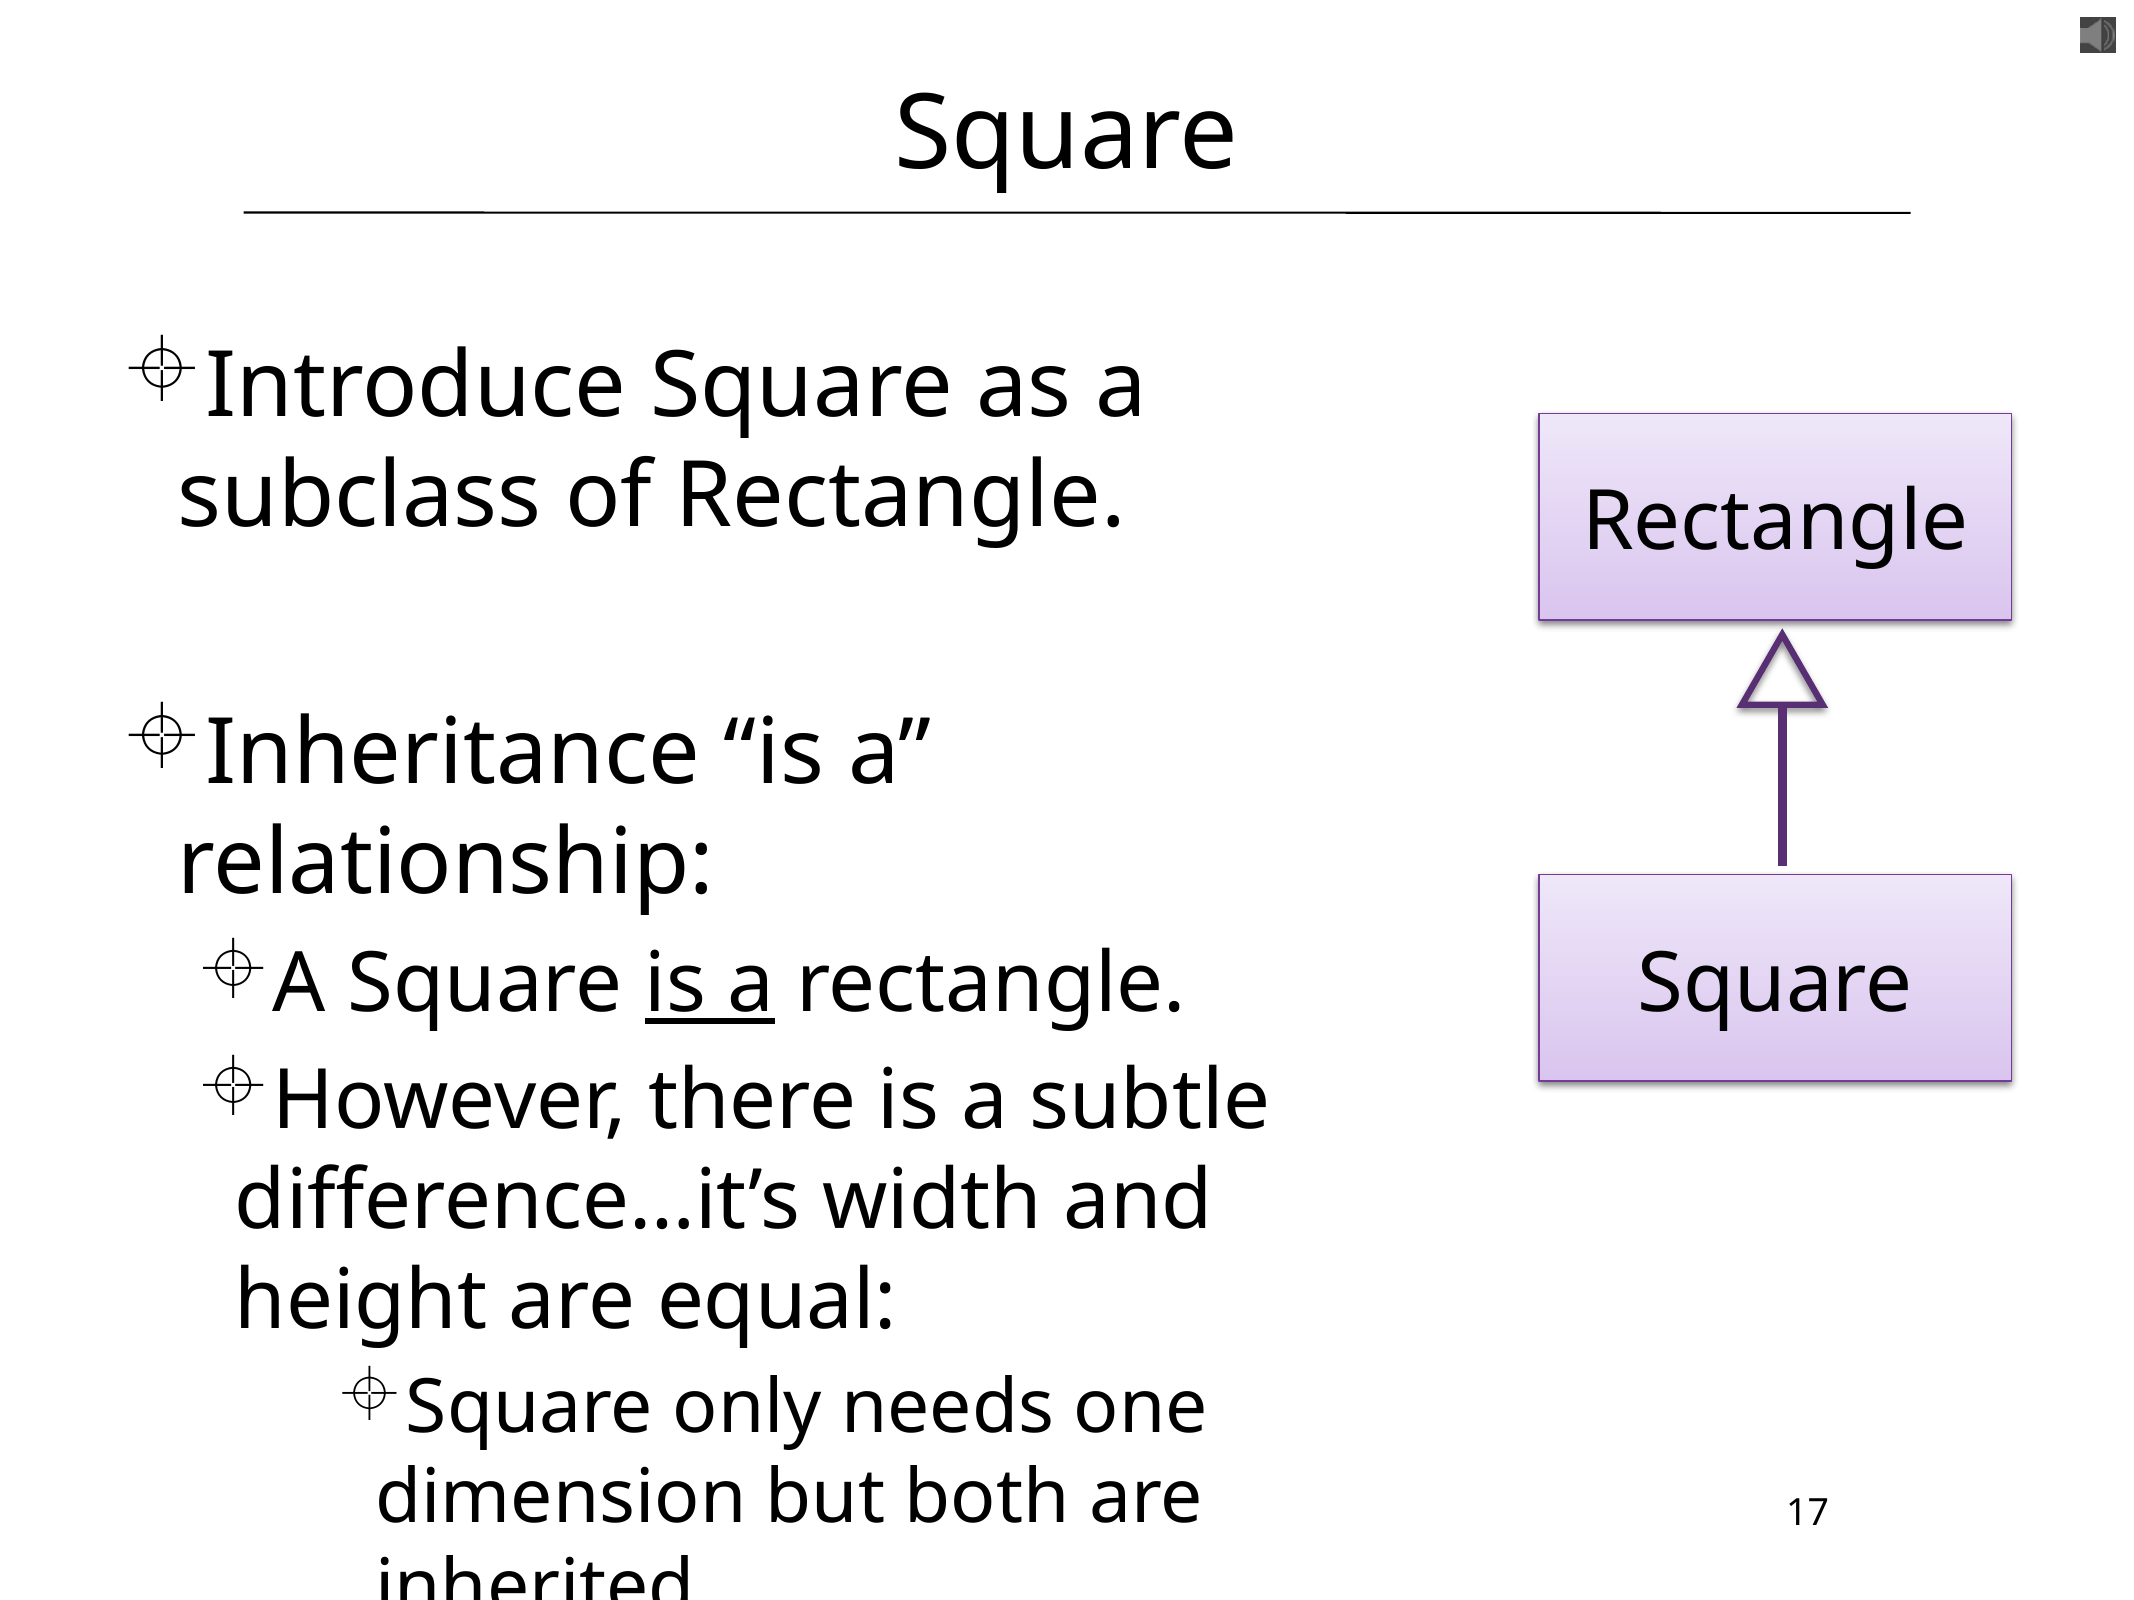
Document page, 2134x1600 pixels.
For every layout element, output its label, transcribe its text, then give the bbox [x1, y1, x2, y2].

title Square [105, 0, 2028, 255]
text_box Rectangle [1538, 413, 2012, 621]
slide_number 17 [1776, 1479, 1839, 1542]
list Introduce Square as a subclass of Rectangle. Inheritance “is a” relationship: A Square is a rectangle. However, there is a subtle difference…it’s width and height are equal: Square only needs one dimension but both are inherited. [105, 315, 1504, 1427]
text_box Square [1538, 874, 2012, 1082]
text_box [2078, 16, 2117, 55]
text_box [1741, 634, 1823, 705]
